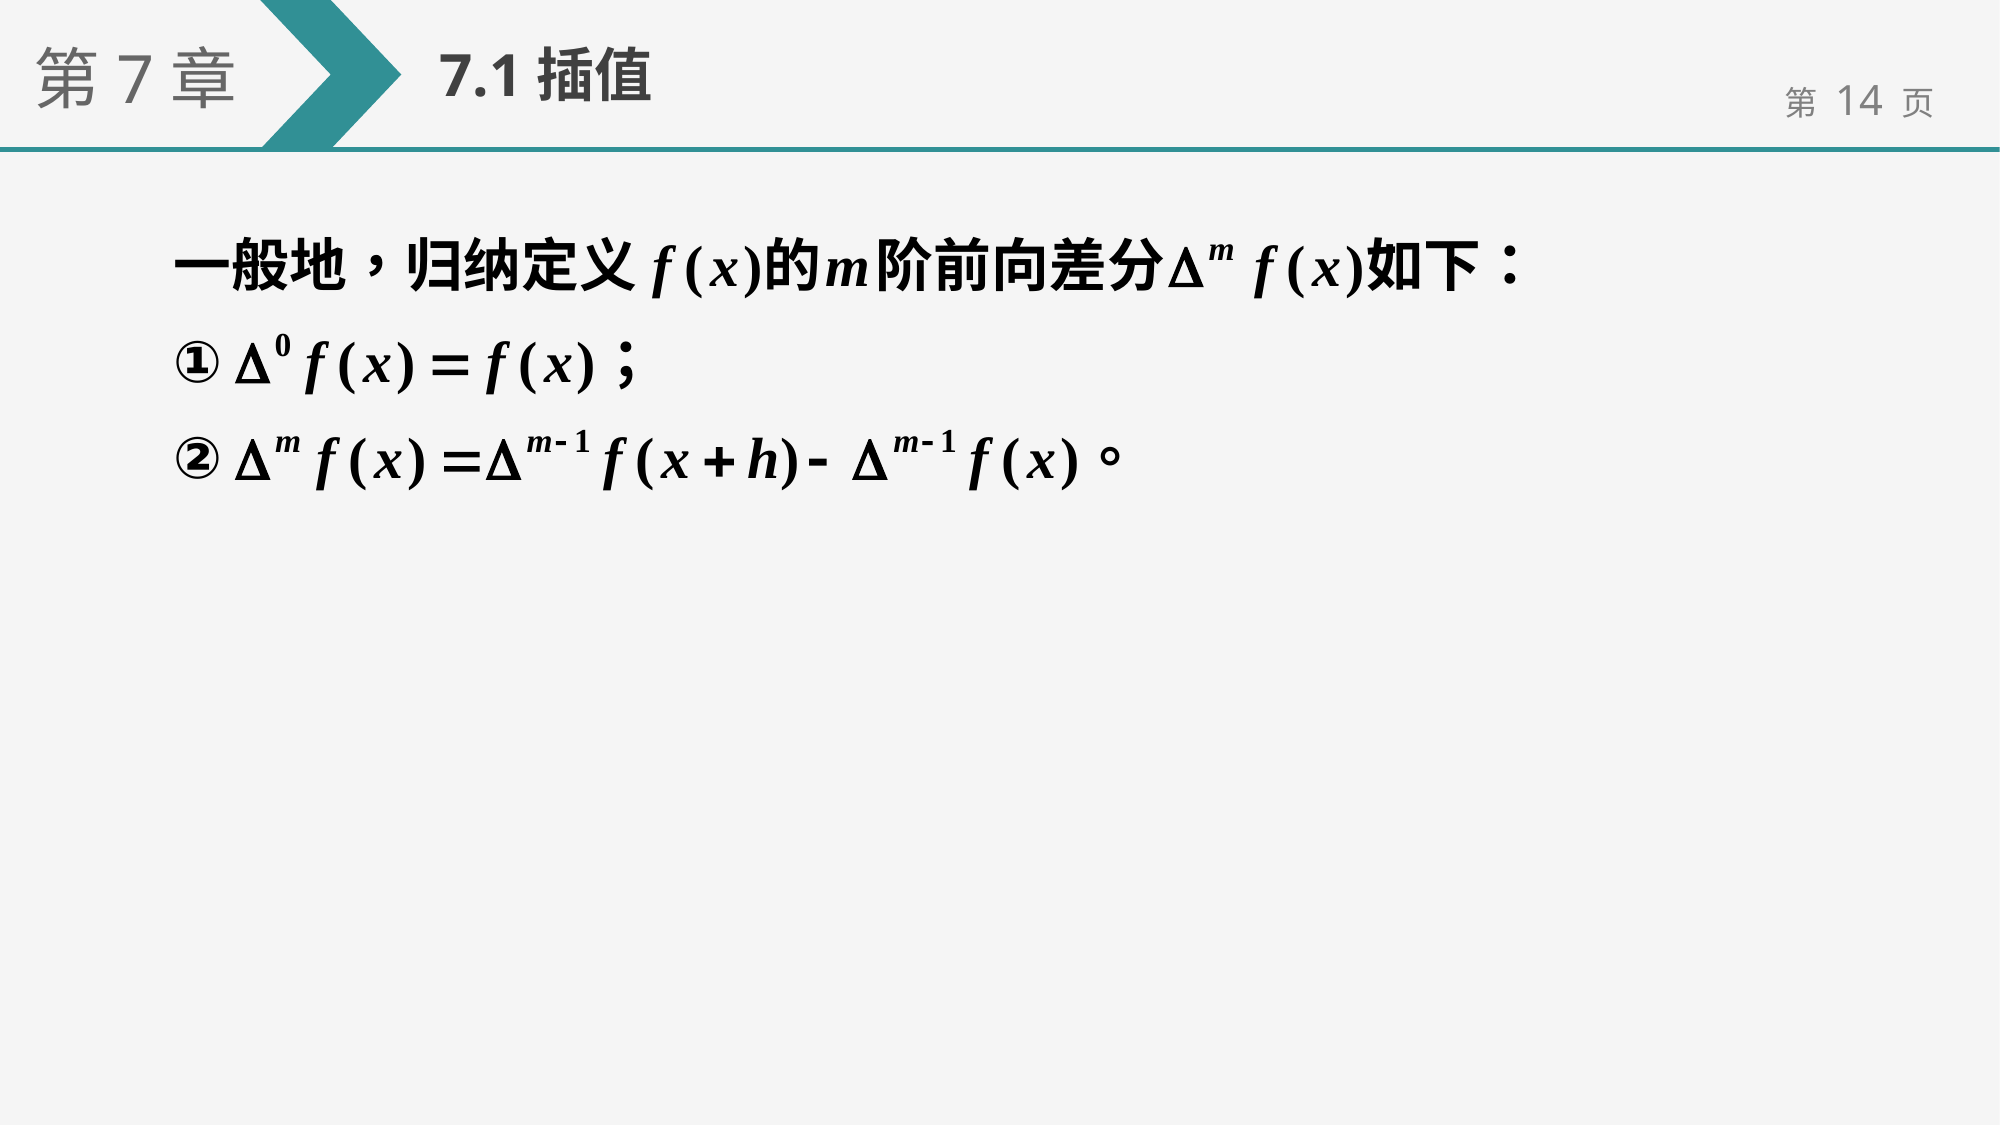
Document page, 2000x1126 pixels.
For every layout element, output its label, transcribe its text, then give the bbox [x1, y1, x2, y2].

text_box [258, 0, 403, 148]
text_box 7.1插值 [424, 31, 1366, 116]
text_box 第7章 [19, 29, 253, 125]
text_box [57, 217, 1937, 861]
